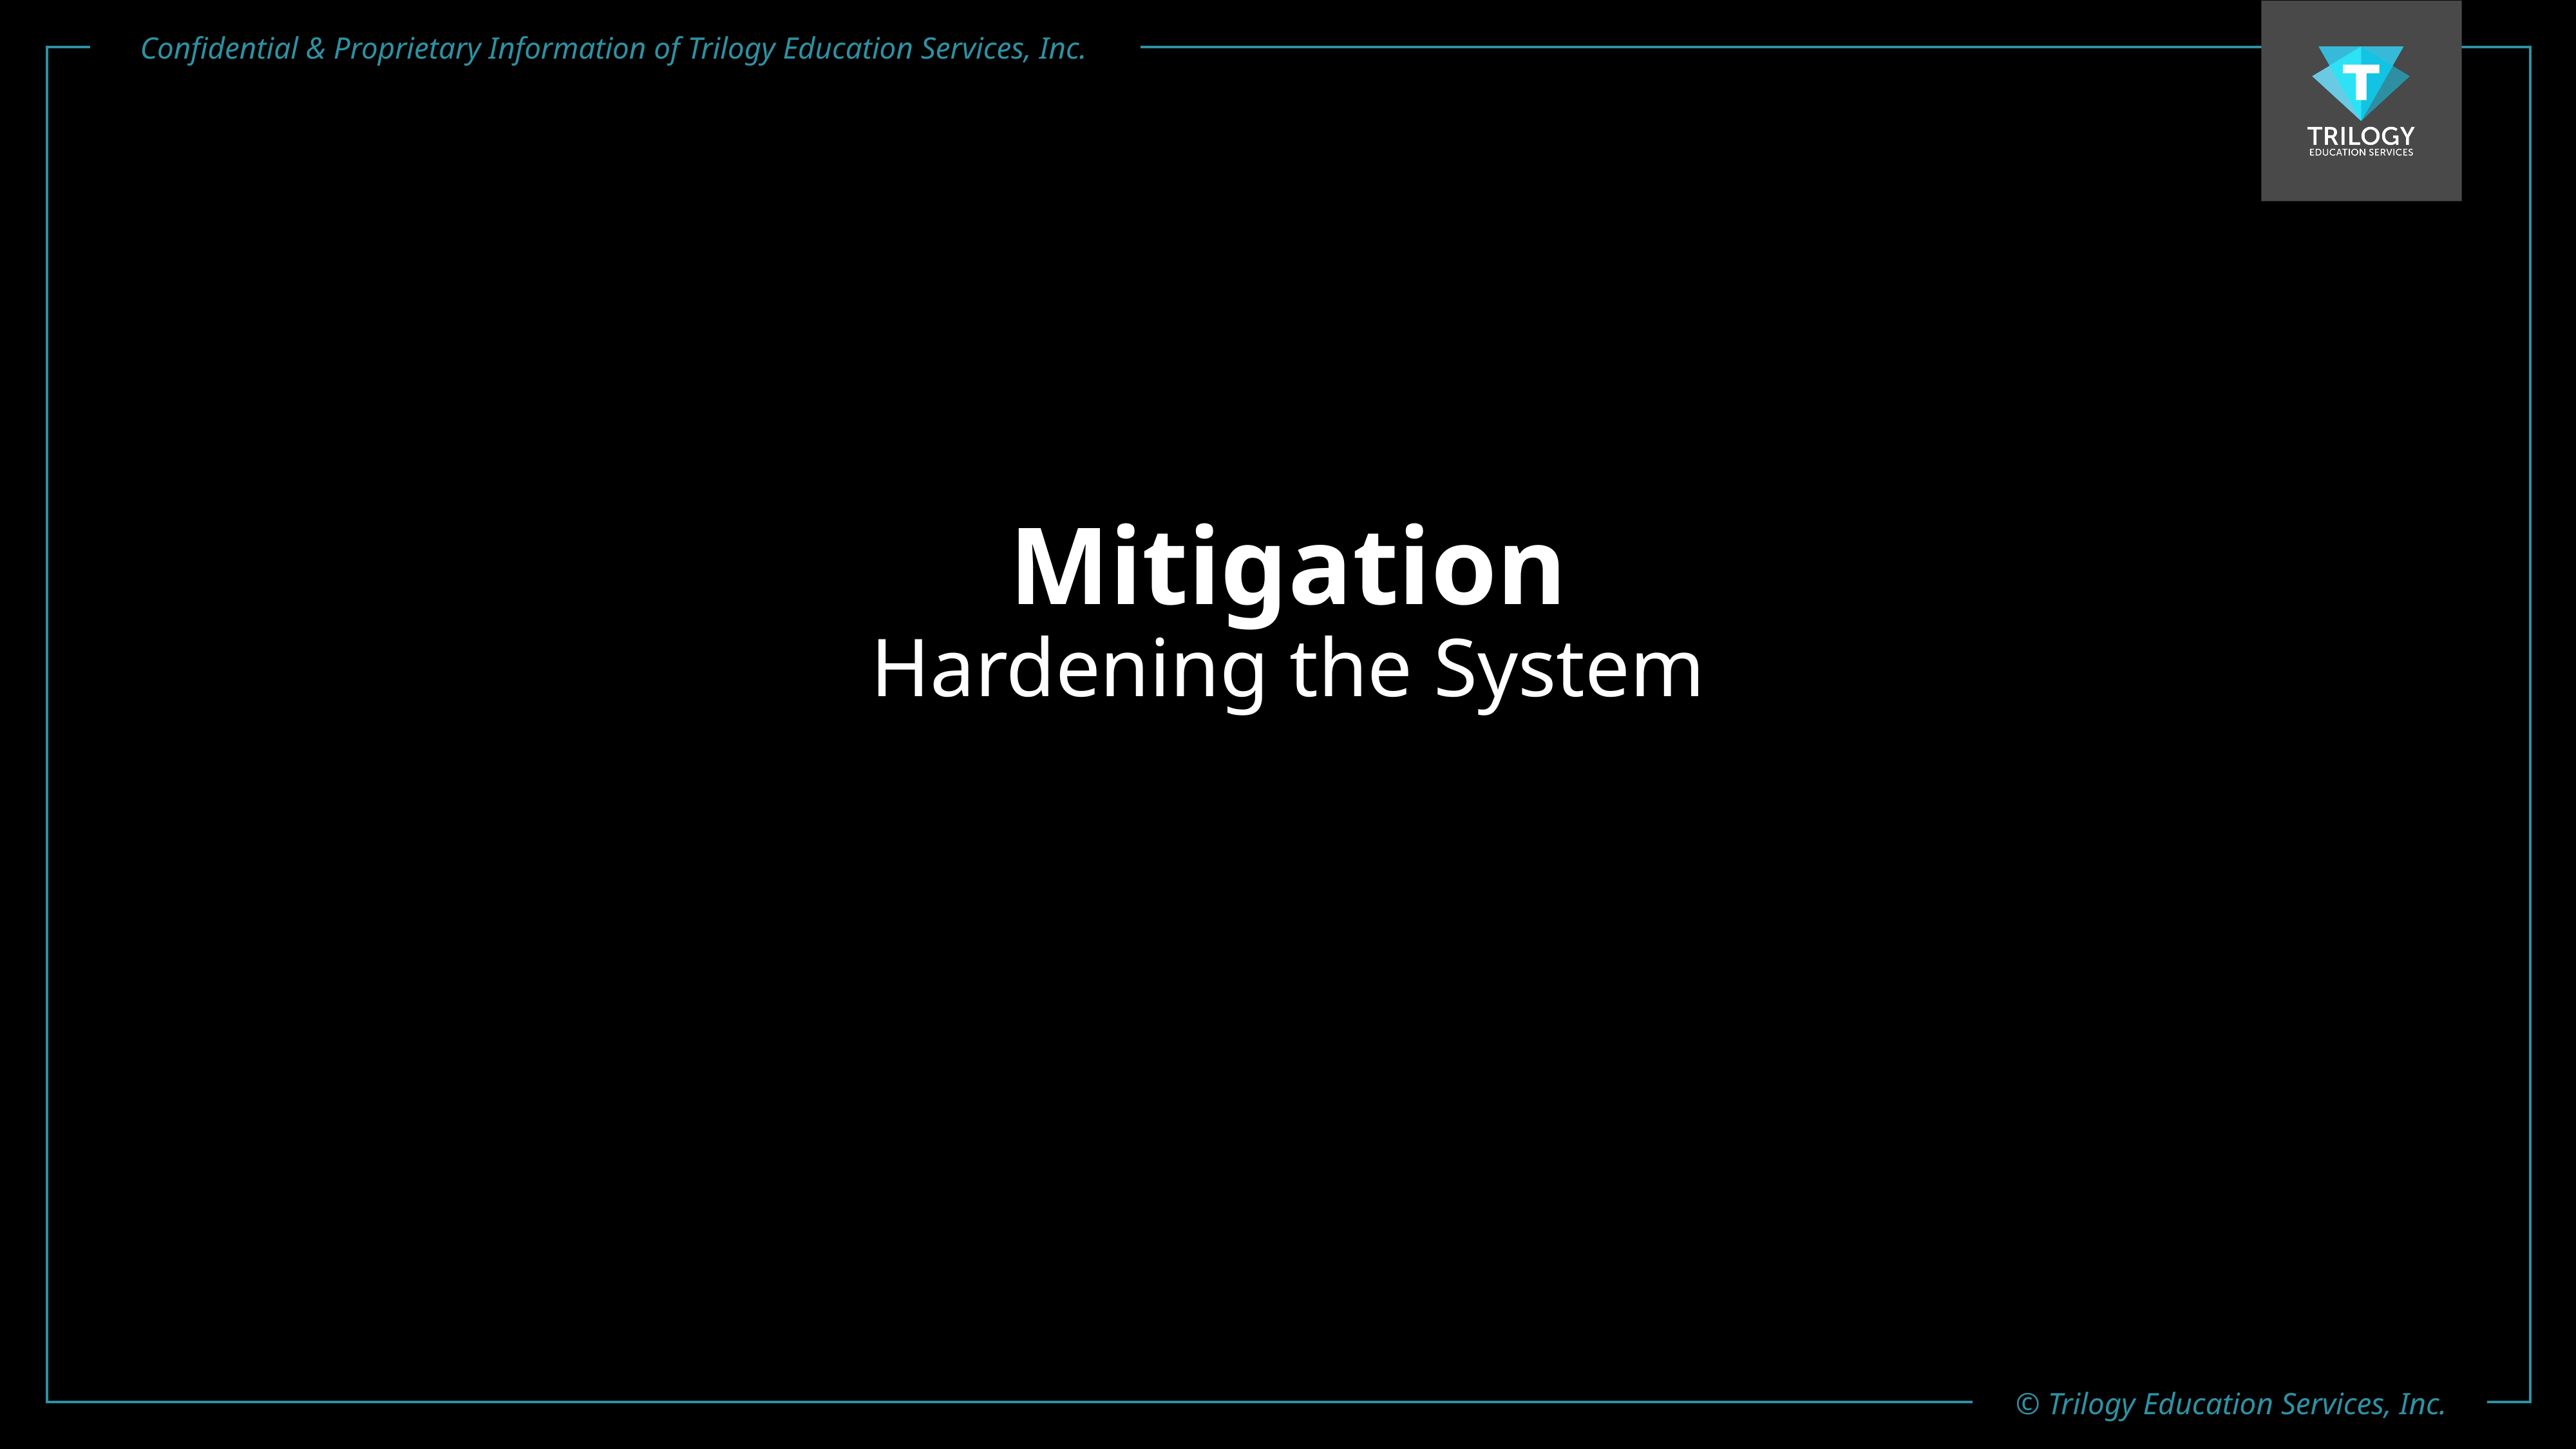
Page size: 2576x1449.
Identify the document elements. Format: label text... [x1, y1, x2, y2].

picture [2307, 46, 2415, 156]
title Mitigation Hardening the System [177, 502, 2400, 735]
